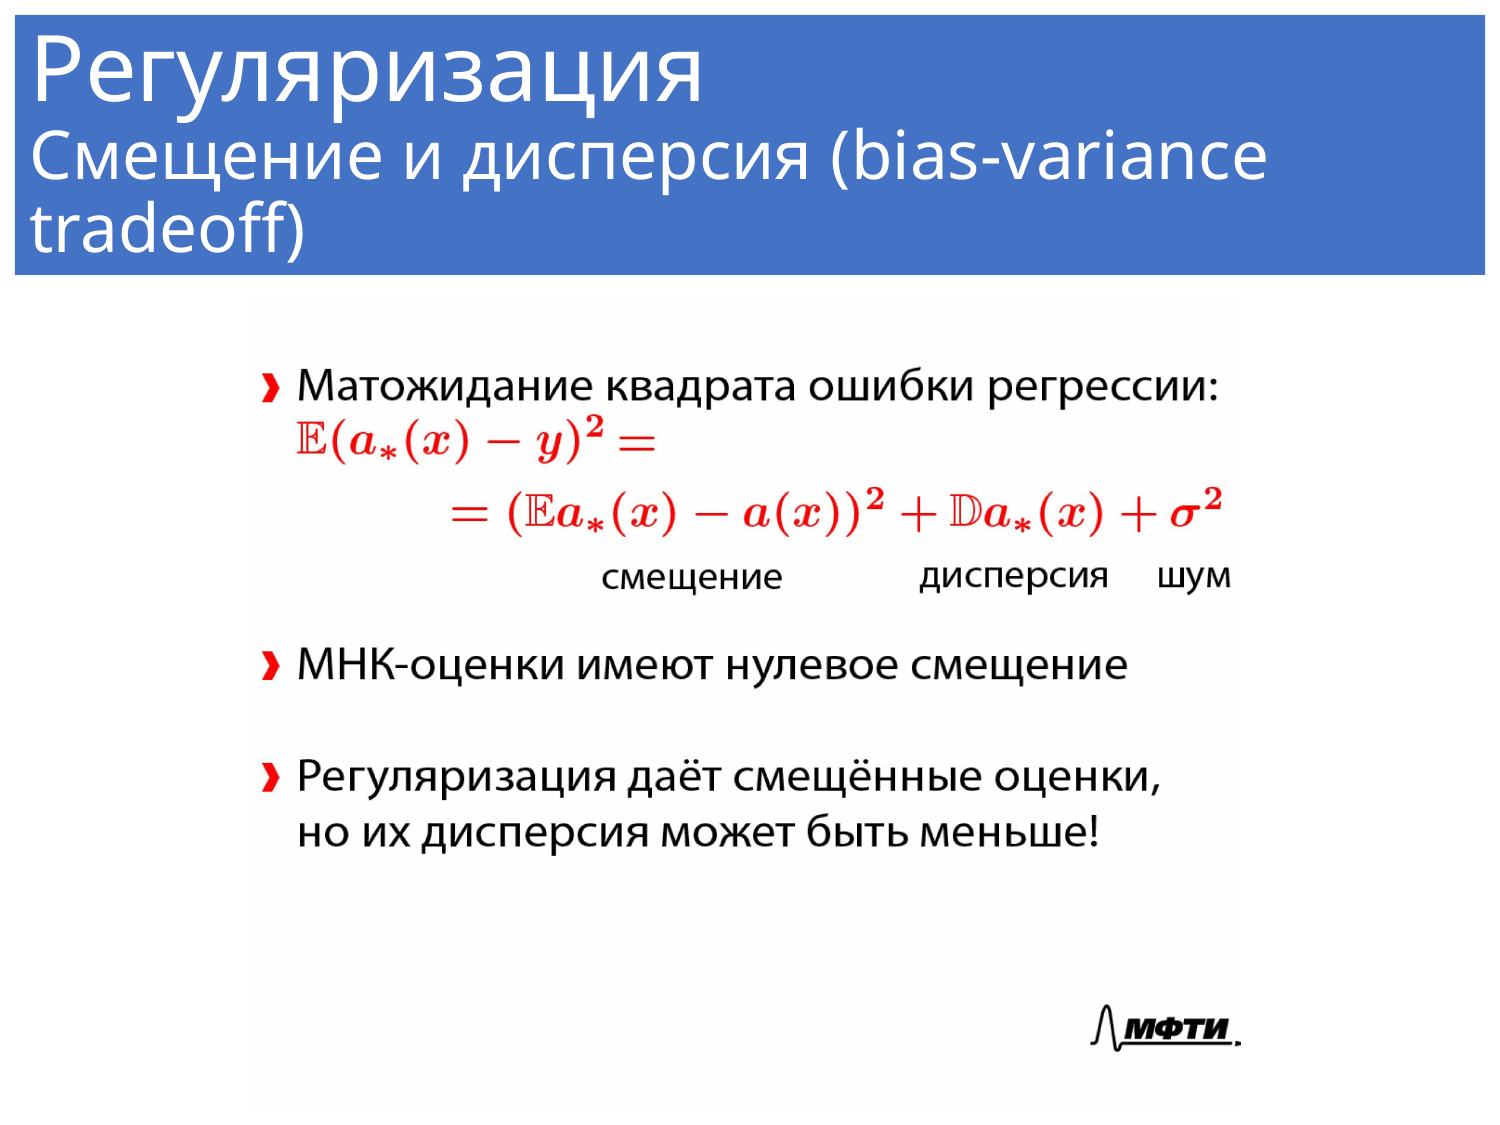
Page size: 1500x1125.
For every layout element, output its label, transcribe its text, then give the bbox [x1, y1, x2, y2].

picture [242, 295, 1241, 1111]
title Регуляризация Смещение и дисперсия (bias-variance tradeoff) [14, 14, 1486, 275]
